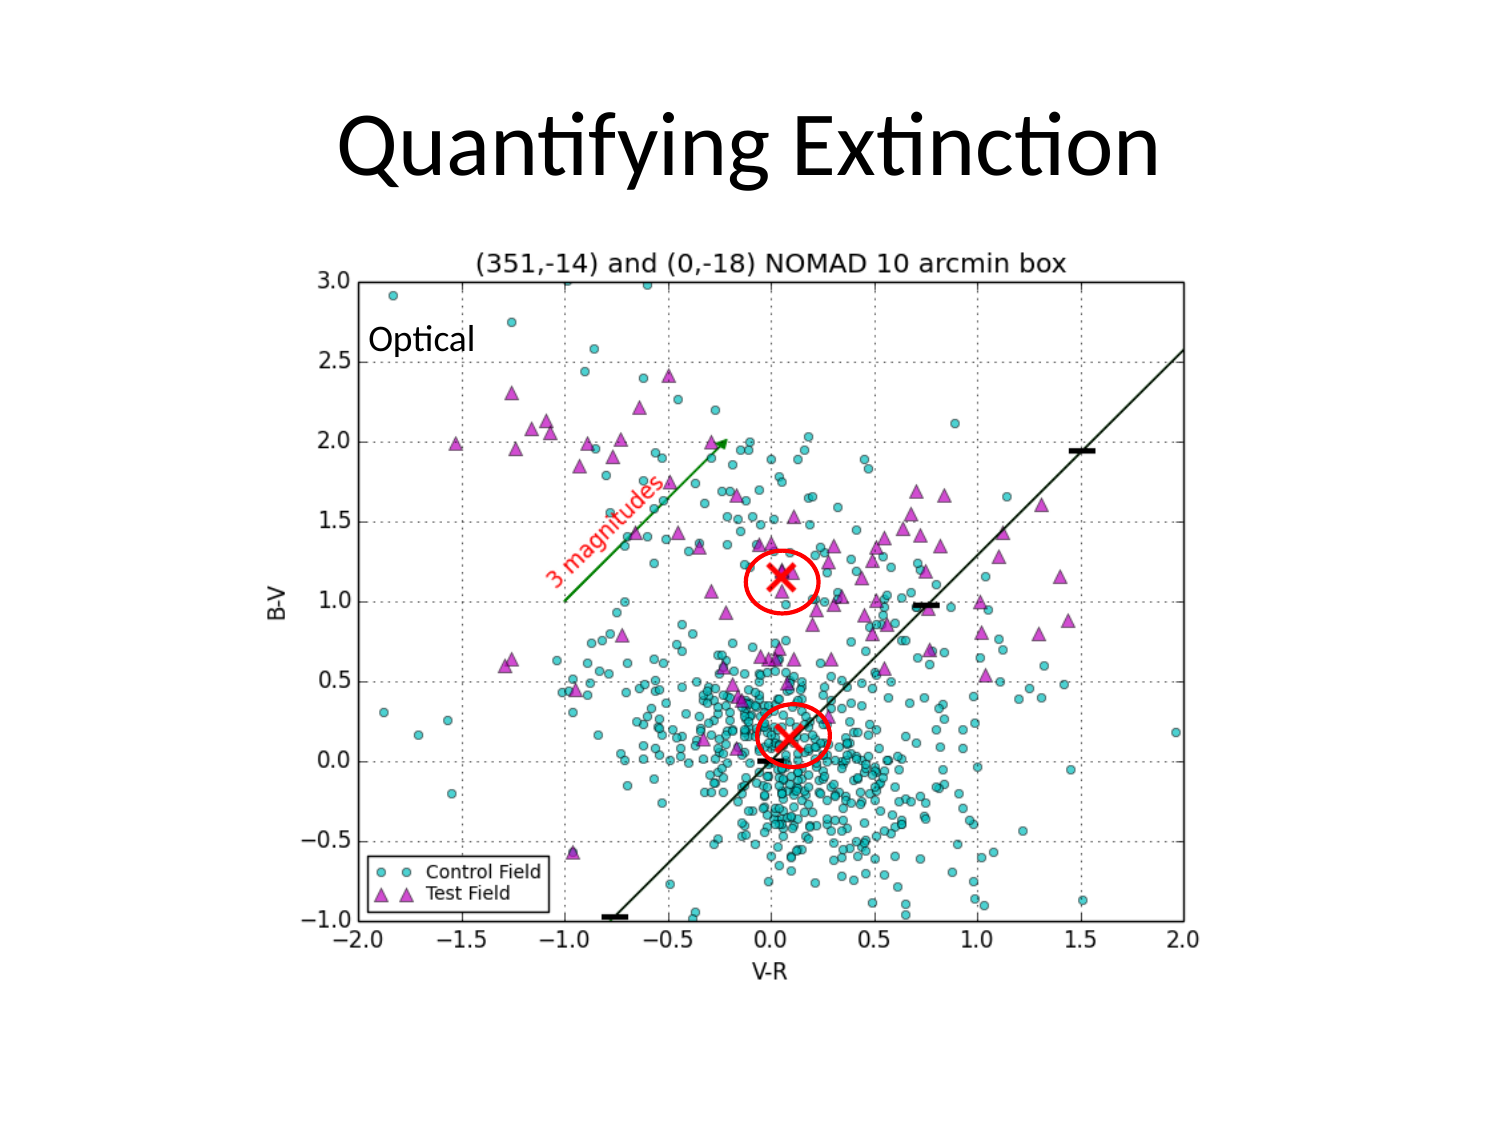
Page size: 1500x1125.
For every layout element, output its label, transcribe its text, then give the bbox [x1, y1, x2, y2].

title Quantifying Extinction [75, 45, 1425, 233]
picture [224, 202, 1290, 1002]
